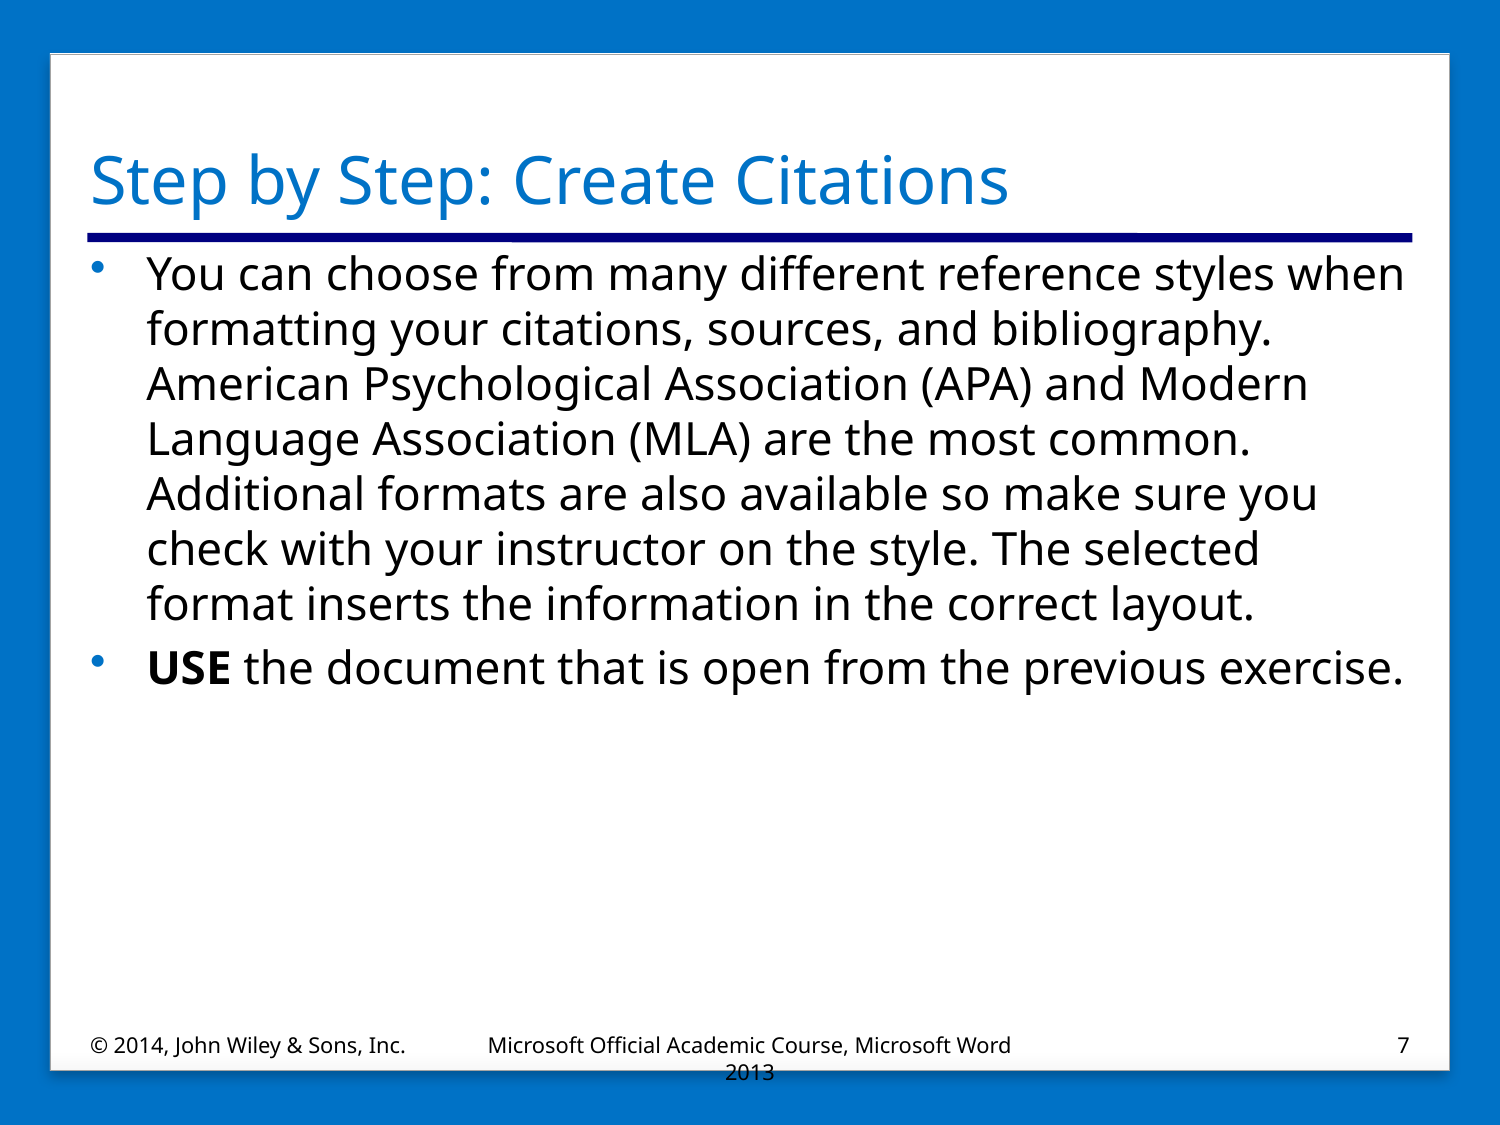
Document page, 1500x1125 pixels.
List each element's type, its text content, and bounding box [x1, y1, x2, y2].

title Step by Step: Create Citations [74, 74, 1426, 226]
footer Microsoft Official Academic Course, Microsoft Word 2013 [449, 1024, 1051, 1103]
slide_number 7 [1074, 1024, 1426, 1103]
list You can choose from many different reference styles when formatting your citations, sources, and bibliography. American Psychological Association (APA) and Modern Language Association (MLA) are the most common. Additional formats are also available so make sure you check with your instructor on the style. The selected format inserts the information in the correct layout. USE the document that is open from the previous exercise. [75, 237, 1425, 1063]
slide_number © 2014, John Wiley & Sons, Inc. [74, 1024, 426, 1103]
